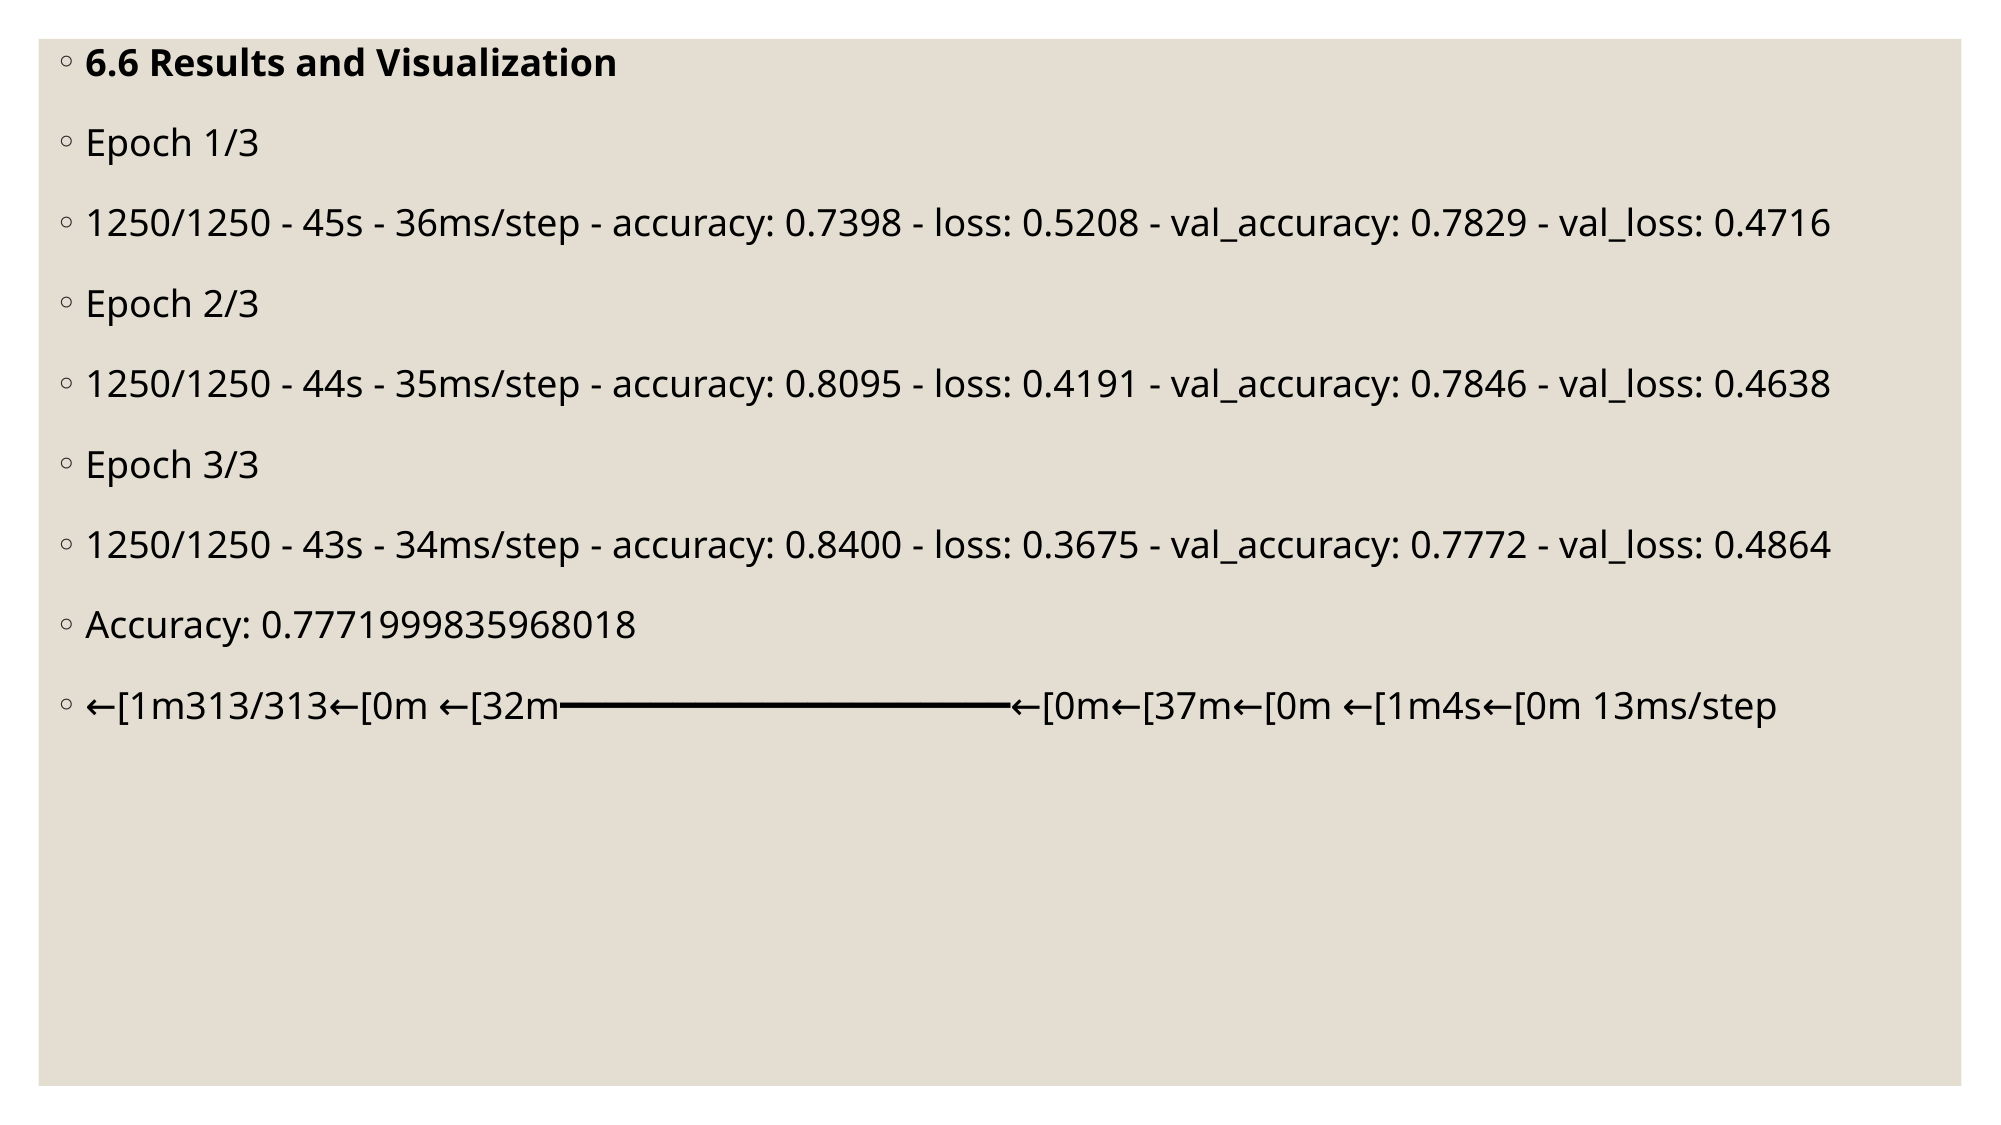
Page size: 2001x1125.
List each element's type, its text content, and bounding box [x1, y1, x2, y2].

list 6.6 Results and Visualization Epoch 1/3 1250/1250 - 45s - 36ms/step - accuracy: 0.7398 - loss: 0.5208 - val_accuracy: 0.7829 - val_loss: 0.4716 Epoch 2/3 1250/1250 - 44s - 35ms/step - accuracy: 0.8095 - loss: 0.4191 - val_accuracy: 0.7846 - val_loss: 0.4638 Epoch 3/3 1250/1250 - 43s - 34ms/step - accuracy: 0.8400 - loss: 0.3675 - val_accuracy: 0.7772 - val_loss: 0.4864 Accuracy: 0.7771999835968018 ←[1m313/313←[0m ←[32m━━━━━━━━━━━━━━━━━━━━←[0m←[37m←[0m ←[1m4s←[0m 13ms/step [40, 31, 2000, 1125]
